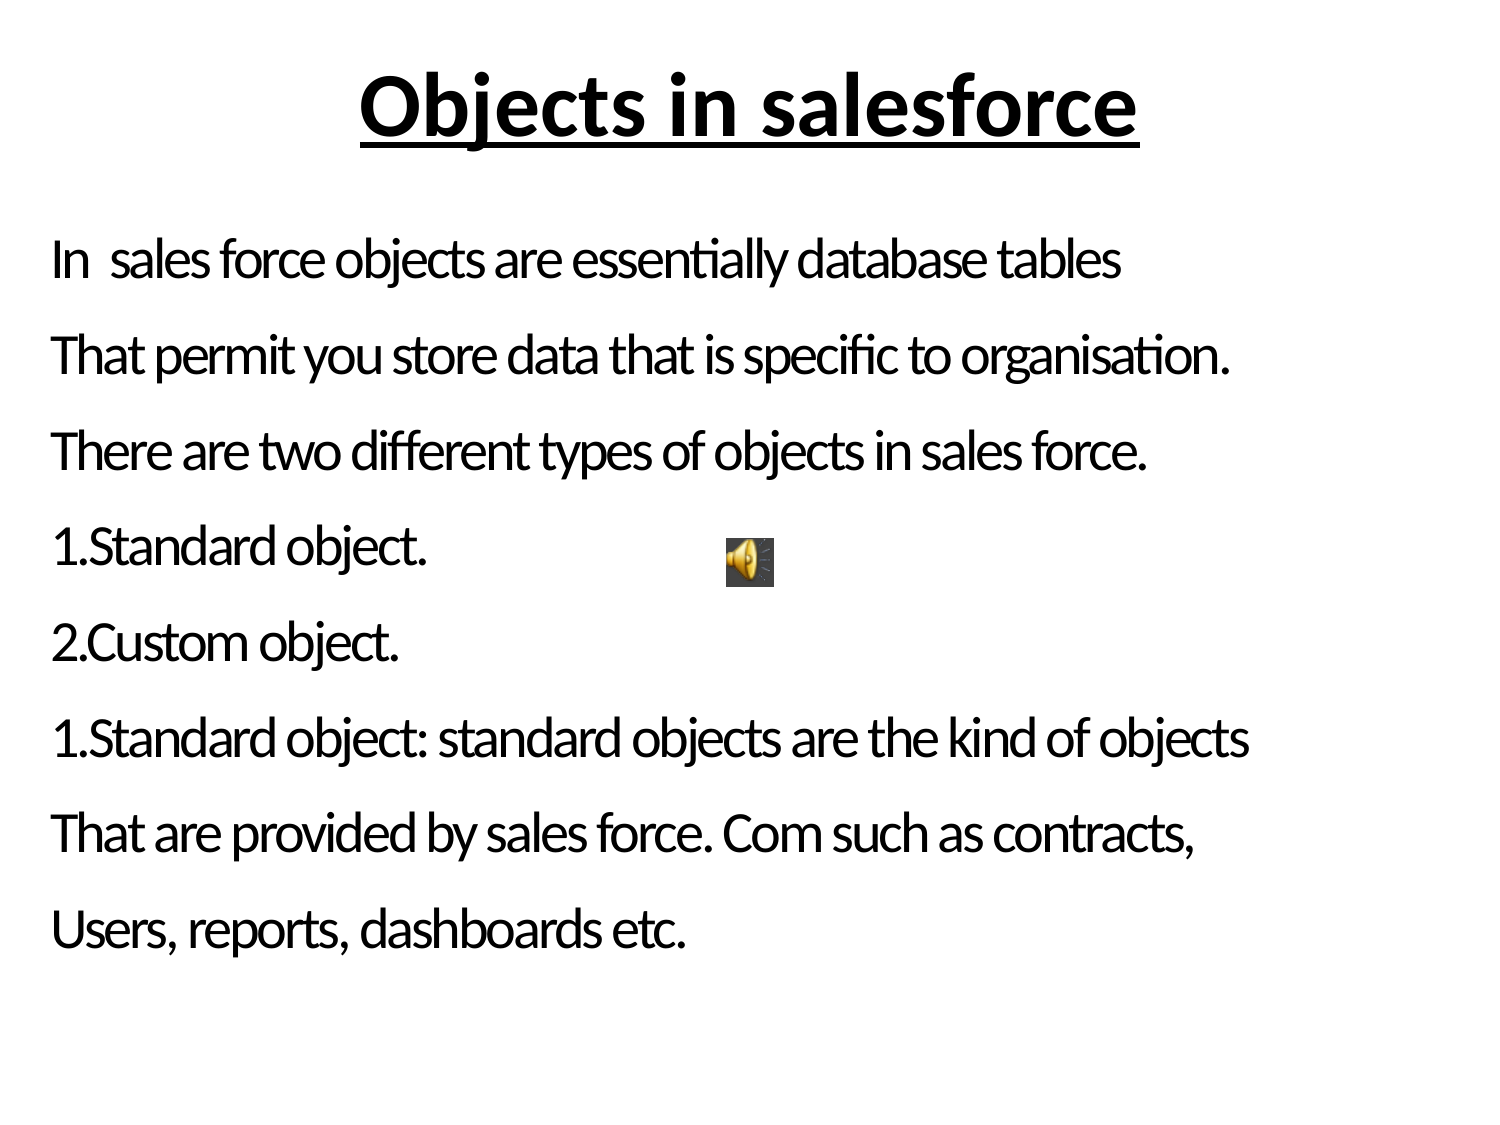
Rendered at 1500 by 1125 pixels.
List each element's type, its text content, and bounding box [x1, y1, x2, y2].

title Objects in salesforce [75, 23, 1425, 176]
list In sales force objects are essentially database tables That permit you store data that is specific to organisation. There are two different types of objects in sales force. 1.Standard object. 2.Custom object. 1.Standard object: standard objects are the kind of objects That are provided by sales force. Com such as contracts, Users, reports, dashboards etc. [35, 199, 1465, 1079]
picture [724, 537, 776, 588]
